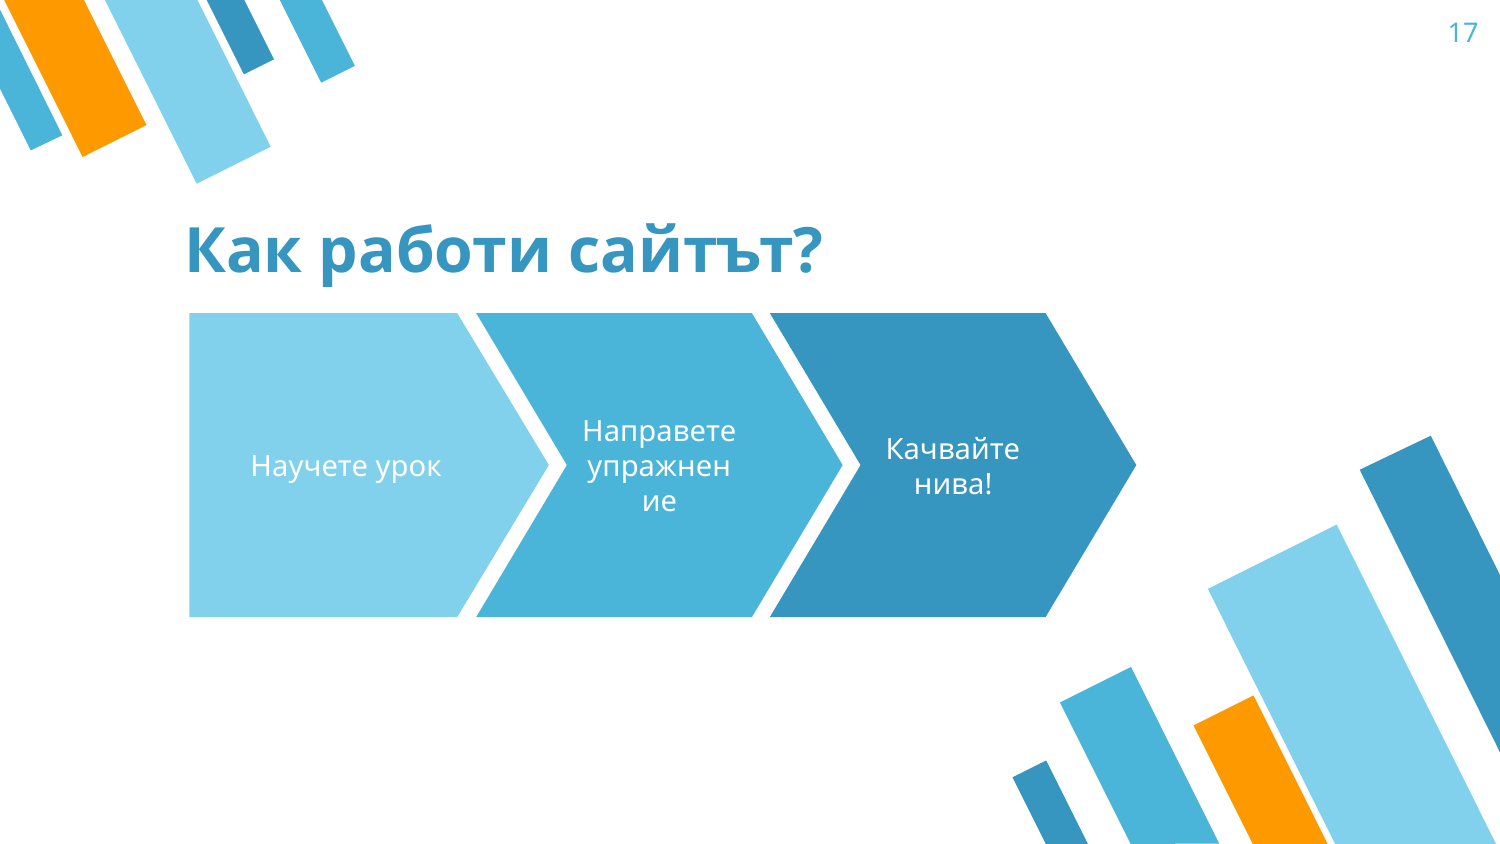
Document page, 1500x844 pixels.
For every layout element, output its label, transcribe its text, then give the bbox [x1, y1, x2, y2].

text_box Направете упражнение [476, 313, 843, 618]
text_box Качвайте нива! [769, 313, 1137, 618]
text_box Научете урок [189, 313, 549, 618]
slide_number ‹#› [1403, 0, 1494, 65]
title Как работи сайтът? [169, 188, 1115, 301]
